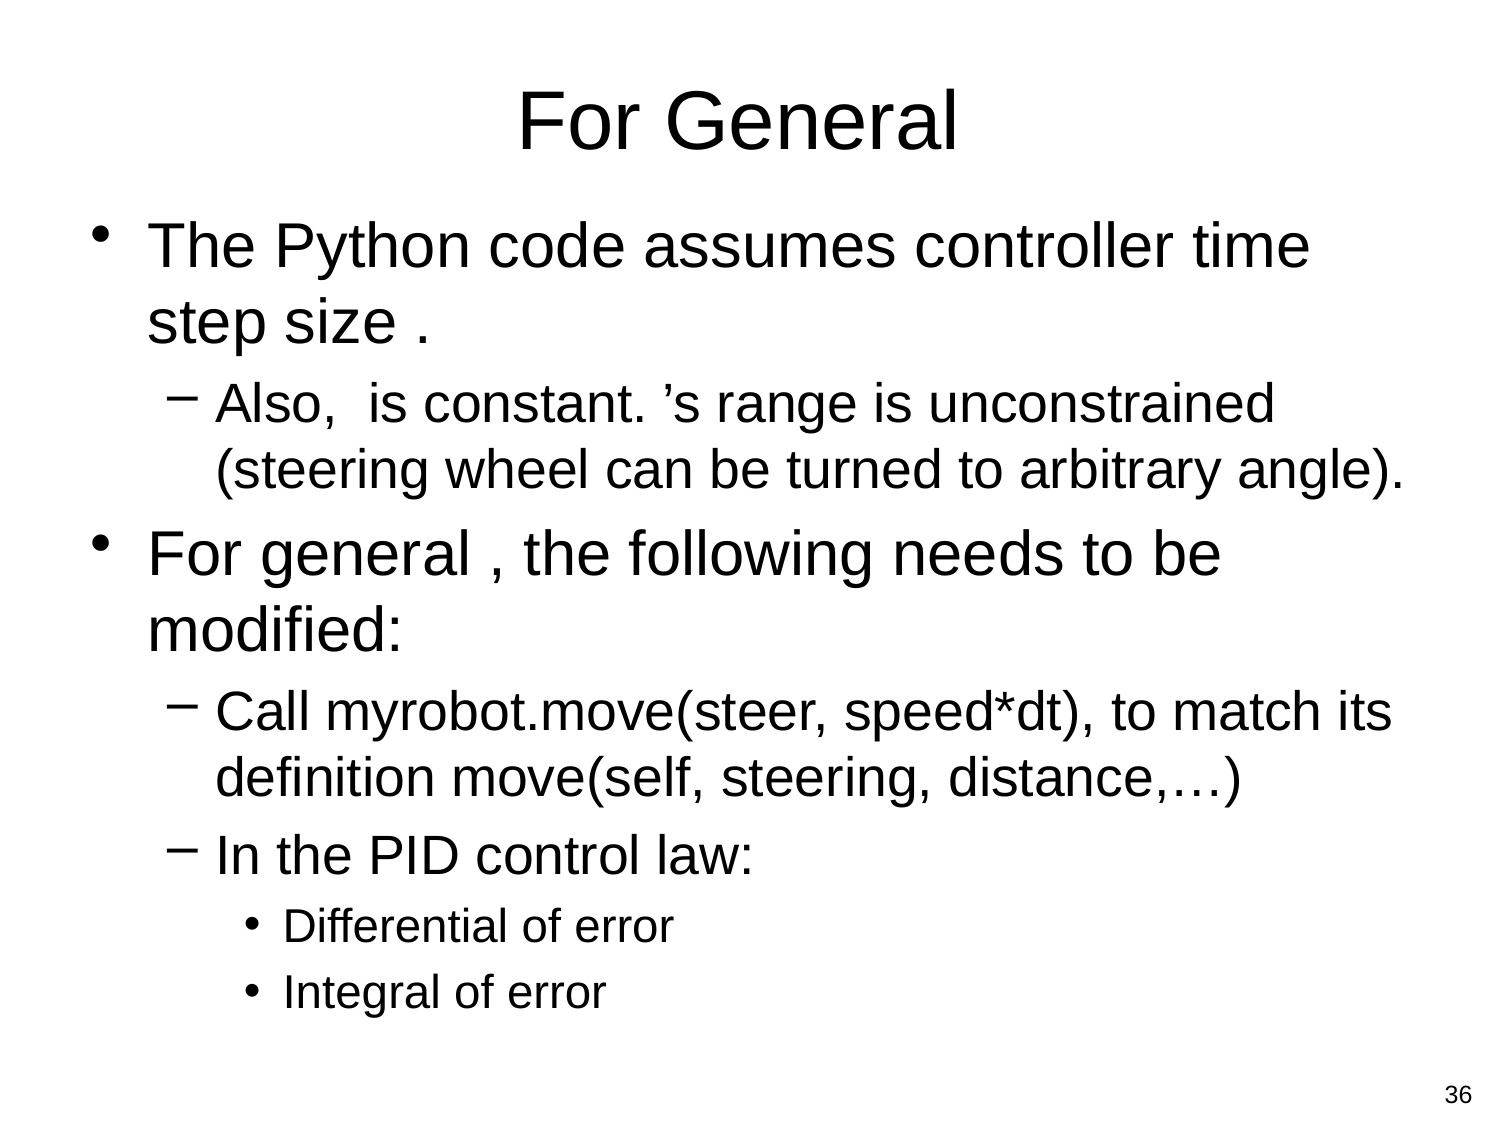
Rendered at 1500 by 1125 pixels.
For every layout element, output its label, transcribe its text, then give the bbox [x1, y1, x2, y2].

slide_number 36 [1137, 1070, 1488, 1112]
